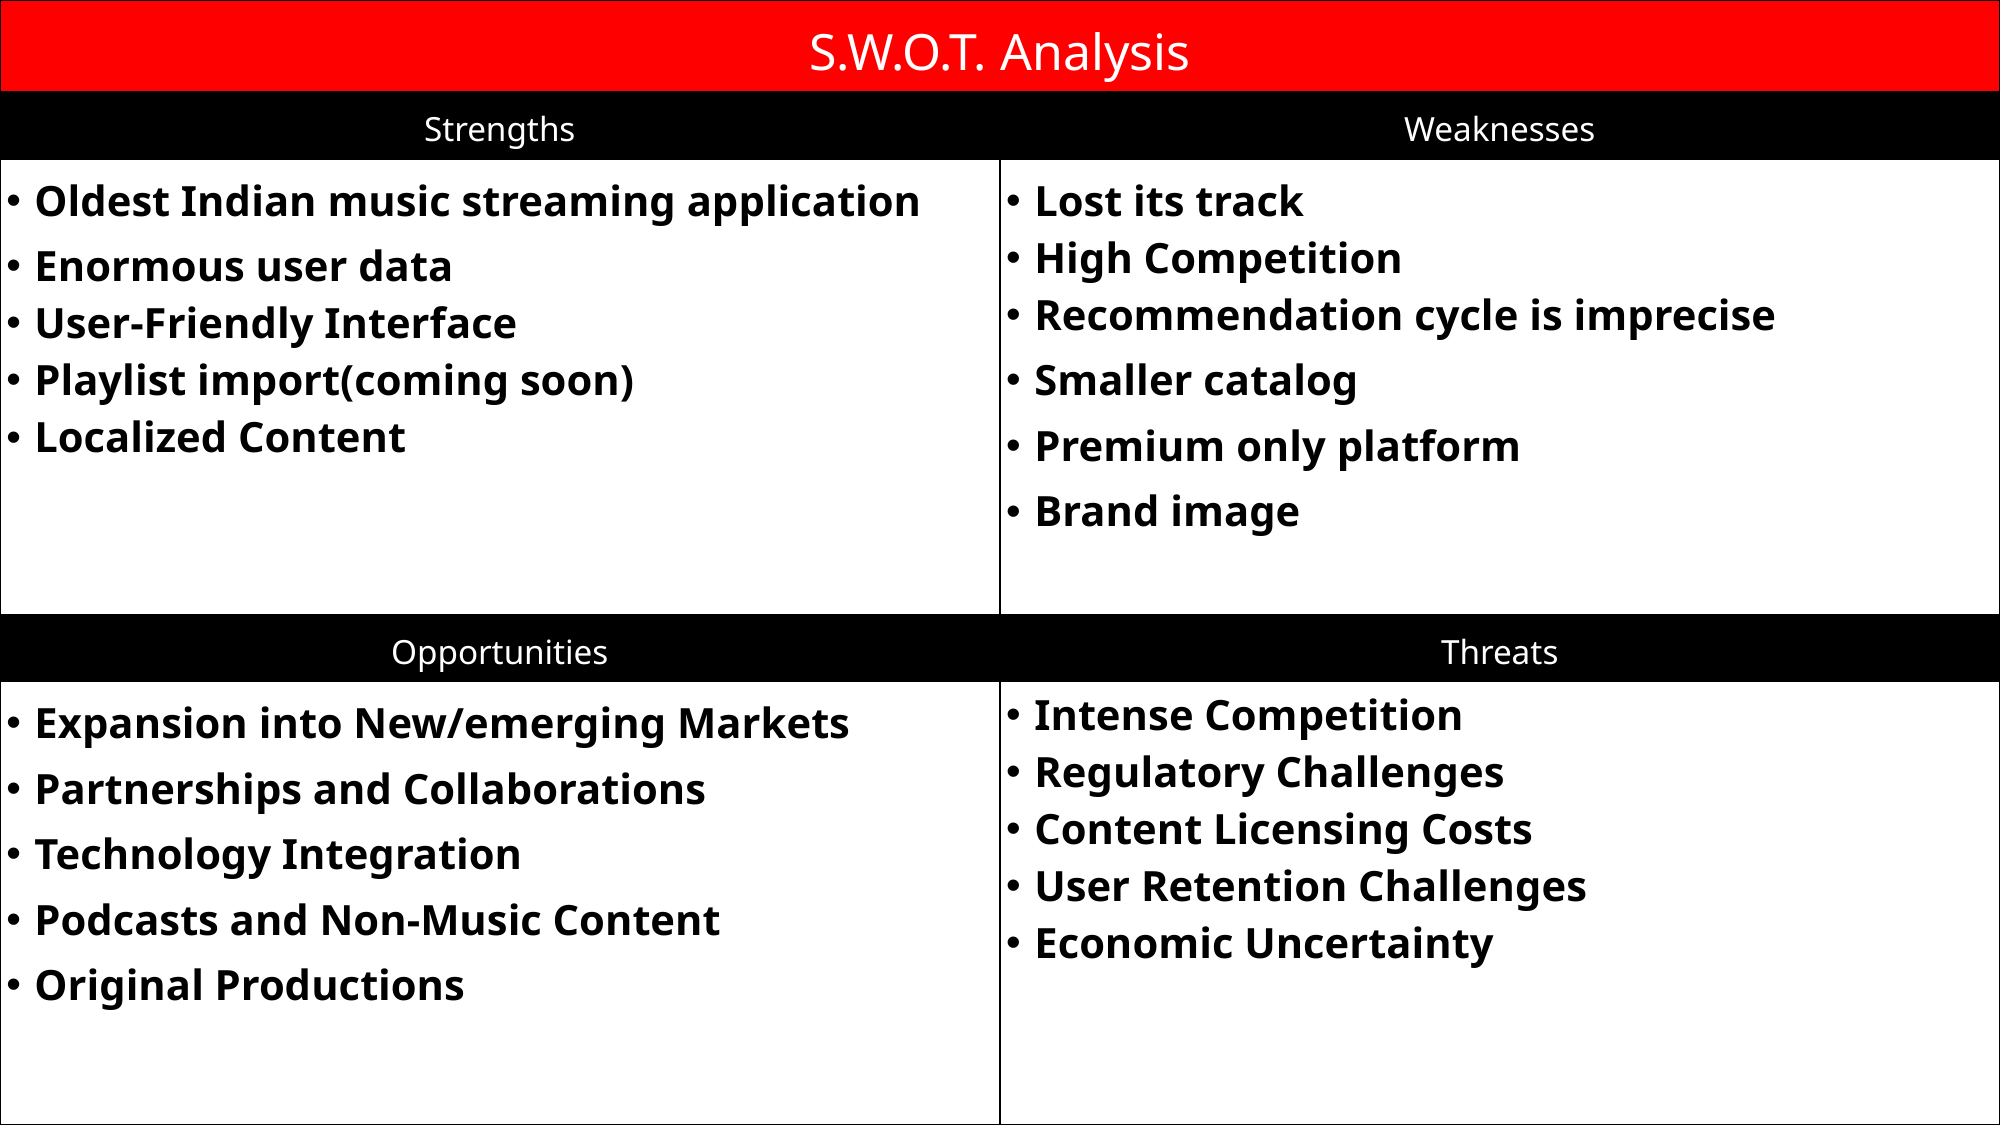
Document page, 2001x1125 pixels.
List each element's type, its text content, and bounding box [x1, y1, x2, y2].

table_cell Strengths [1, 93, 999, 158]
table_cell Oldest Indian music streaming application Enormous user data User-Friendly Interface Playlist import(coming soon) Localized Content [1, 160, 999, 614]
table_cell Threats [1001, 615, 1999, 681]
table_cell Weaknesses [1001, 93, 1999, 158]
table_header S.W.O.T. Analysis [1, 1, 1999, 91]
table_cell Intense Competition Regulatory Challenges Content Licensing Costs User Retention Challenges Economic Uncertainty [1001, 682, 1999, 1124]
table_cell Lost its track High Competition Recommendation cycle is imprecise Smaller catalog Premium only platform Brand image [1001, 160, 1999, 614]
table_cell Opportunities [1, 615, 999, 681]
table_cell Expansion into New/emerging Markets Partnerships and Collaborations Technology Integration Podcasts and Non-Music Content Original Productions [1, 682, 999, 1124]
